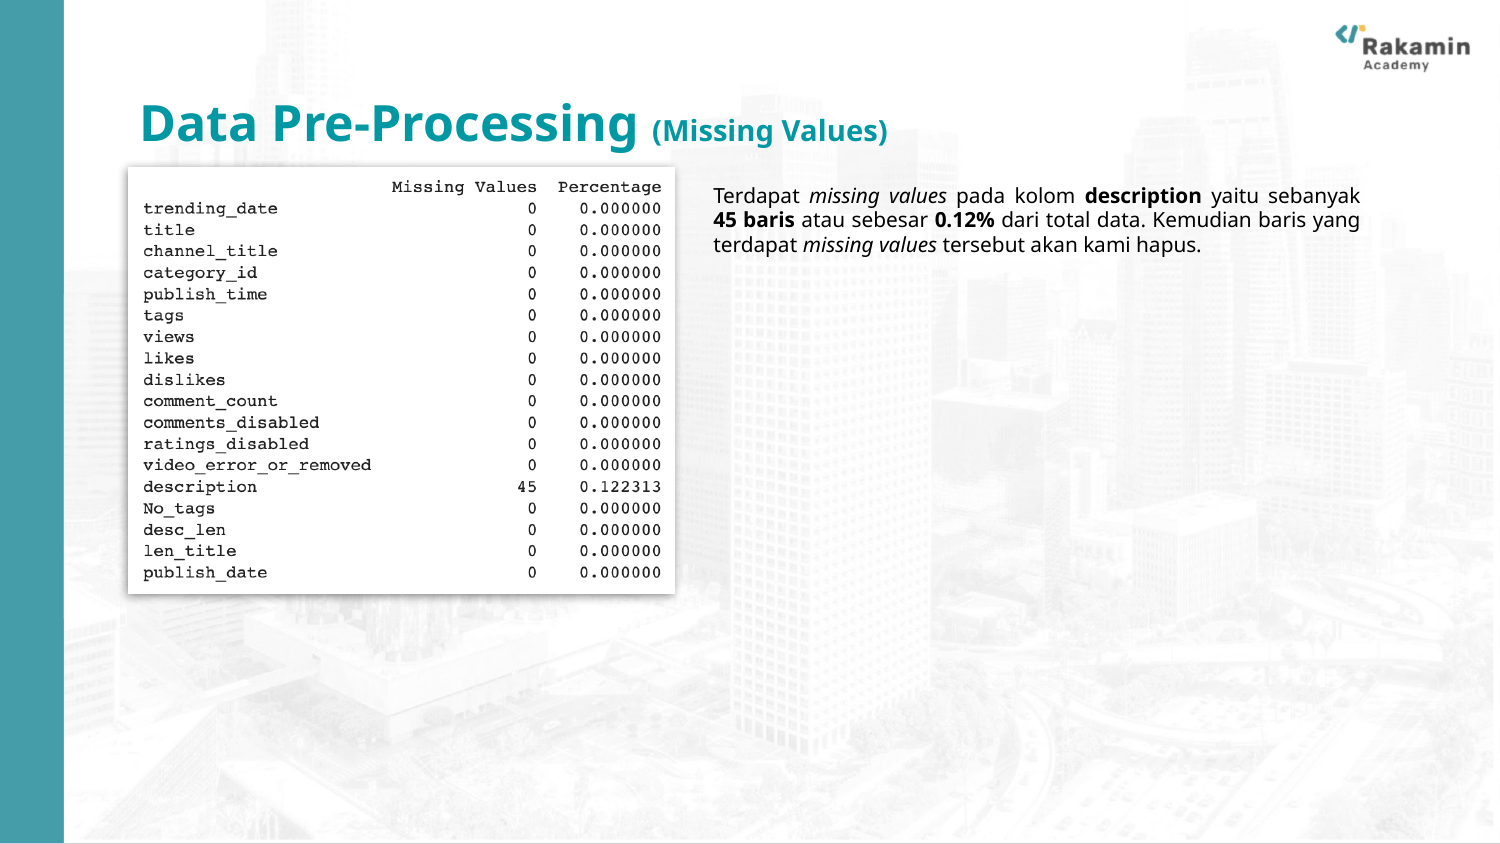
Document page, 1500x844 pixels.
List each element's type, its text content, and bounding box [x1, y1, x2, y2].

picture [0, 0, 1500, 844]
text_box Data Pre-Processing (Missing Values) [128, 84, 1033, 158]
text_box Terdapat missing values pada kolom description yaitu sebanyak 45 baris atau sebesar 0.12% dari total data. Kemudian baris yang terdapat missing values tersebut akan kami hapus. [698, 167, 1407, 320]
